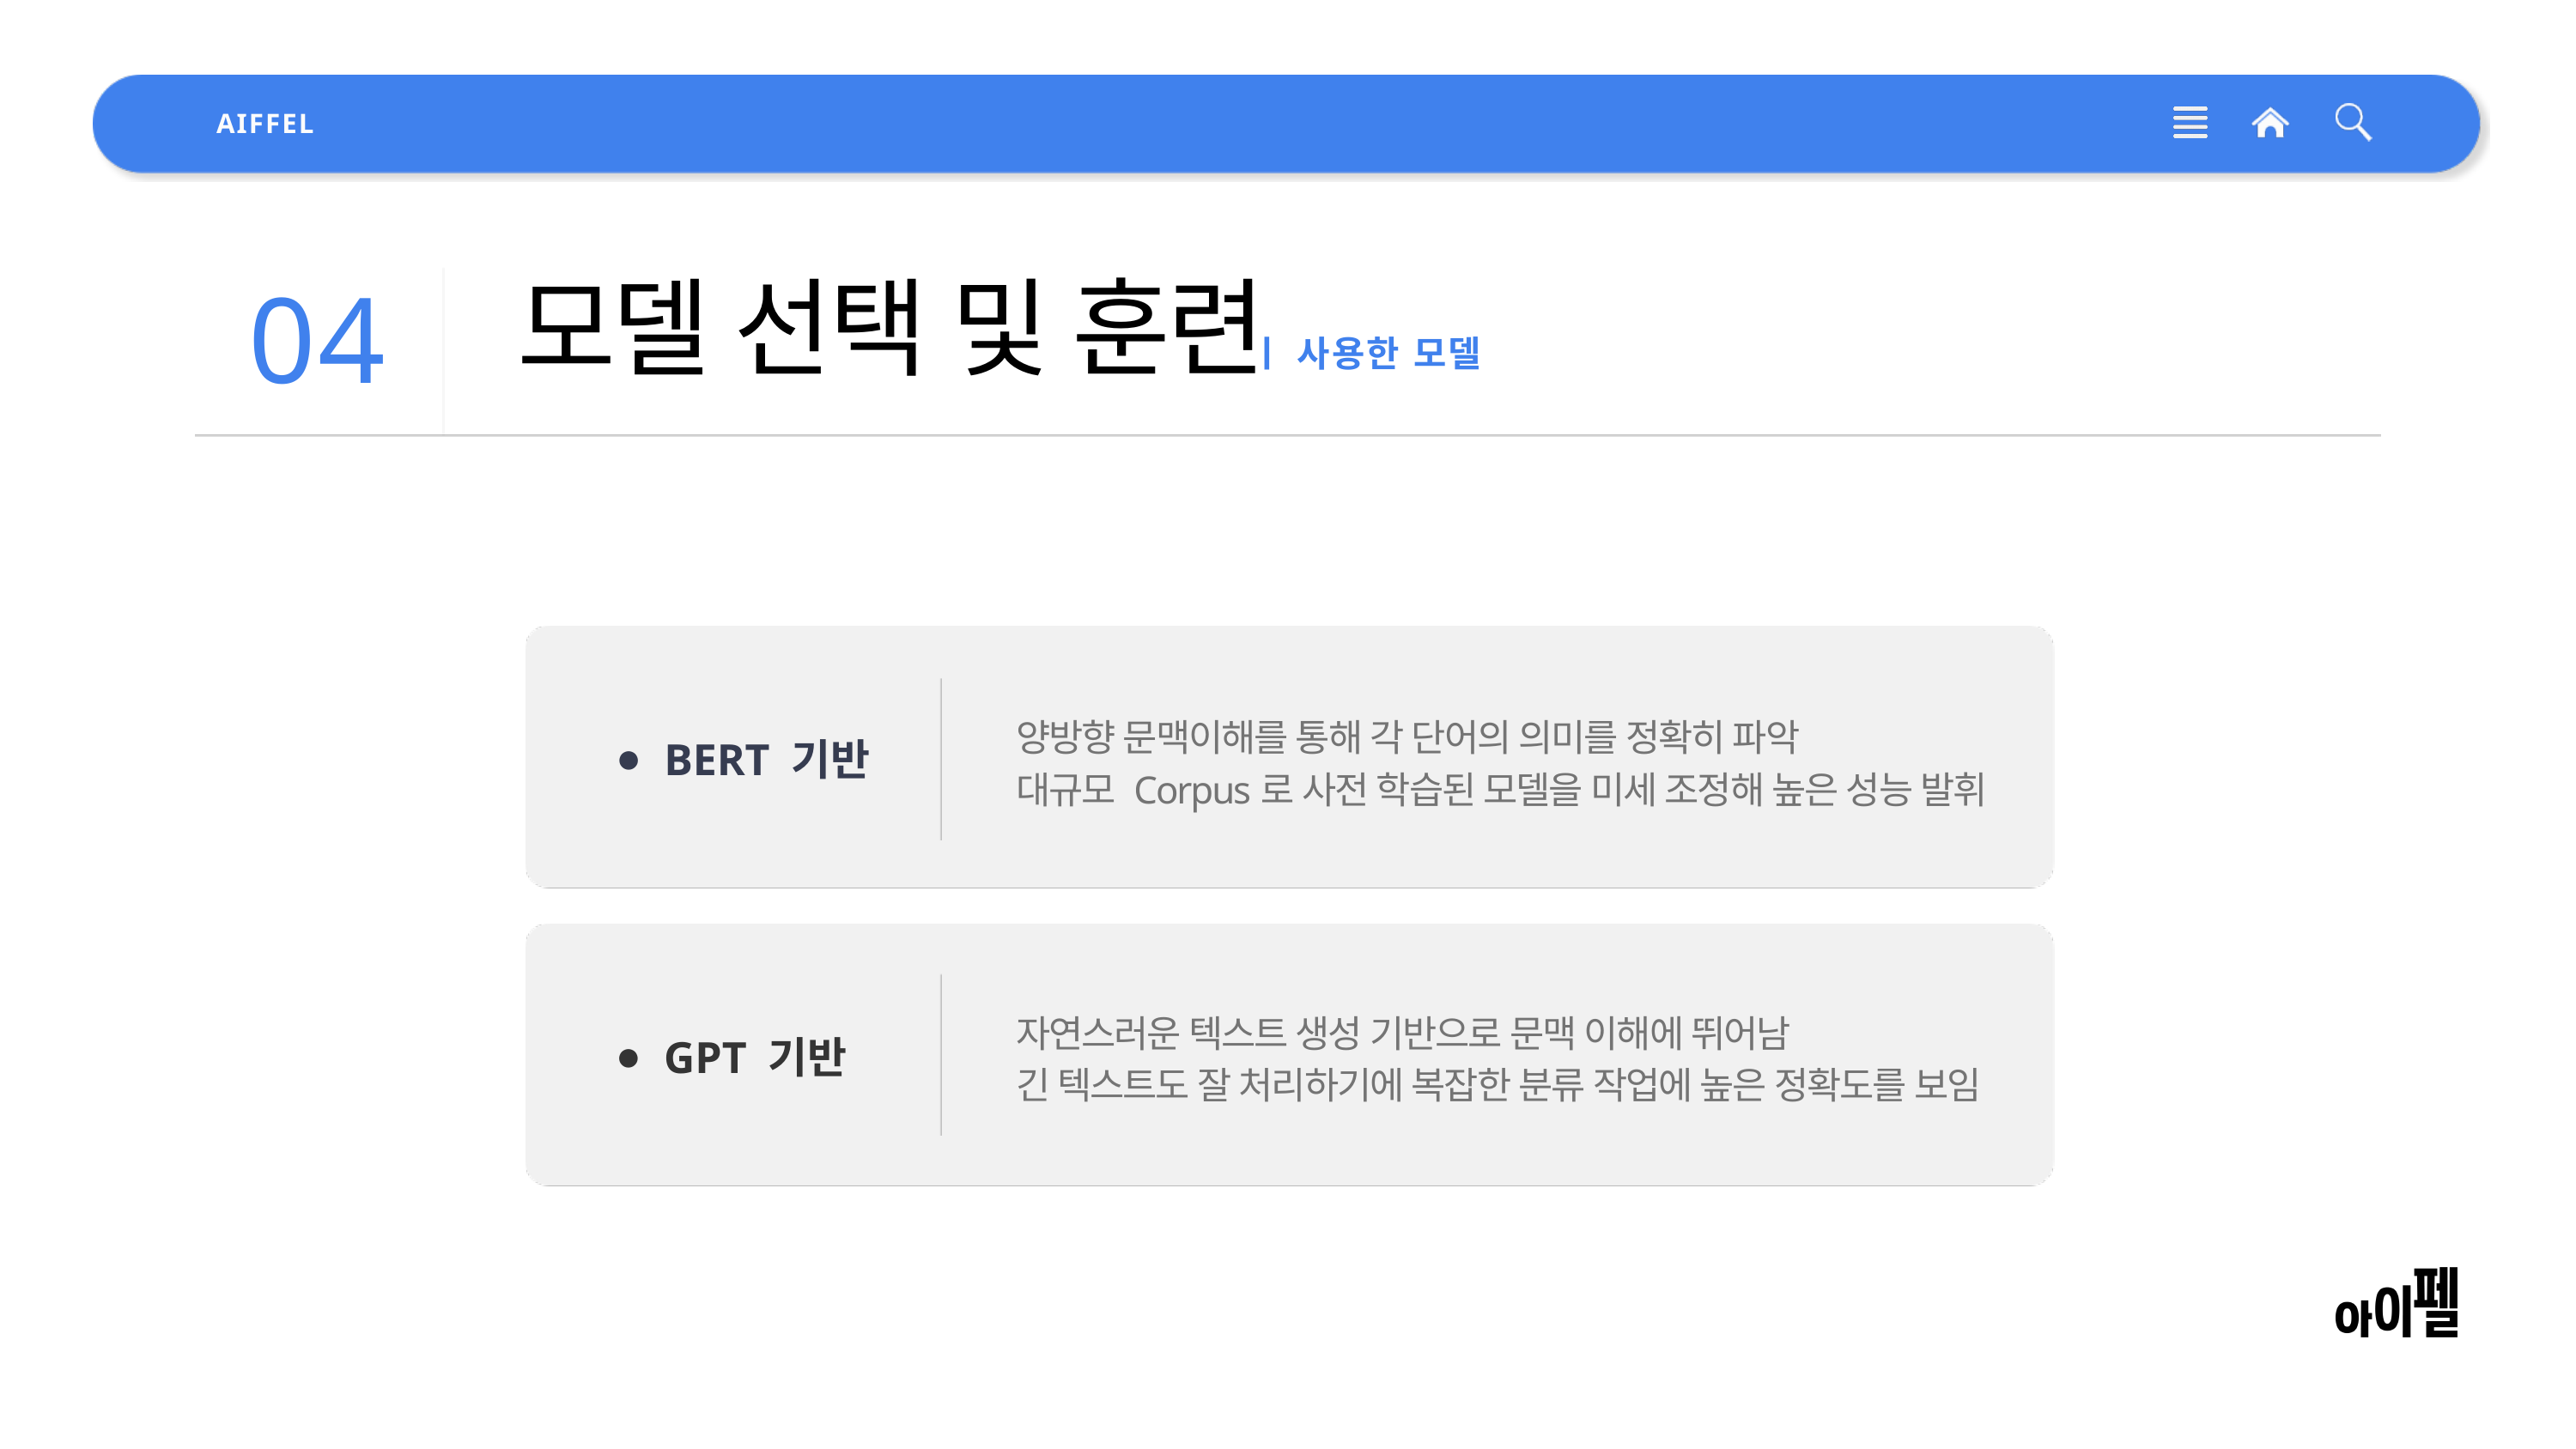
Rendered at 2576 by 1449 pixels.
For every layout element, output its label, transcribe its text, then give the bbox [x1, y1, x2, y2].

text_box 모델 선택 및 훈련 [517, 258, 1385, 408]
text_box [520, 616, 2055, 1188]
picture [92, 75, 2482, 174]
text_box 04 [248, 248, 460, 415]
picture [2336, 1267, 2458, 1337]
text_box ㅣ 사용한 모델 [1250, 284, 1707, 376]
